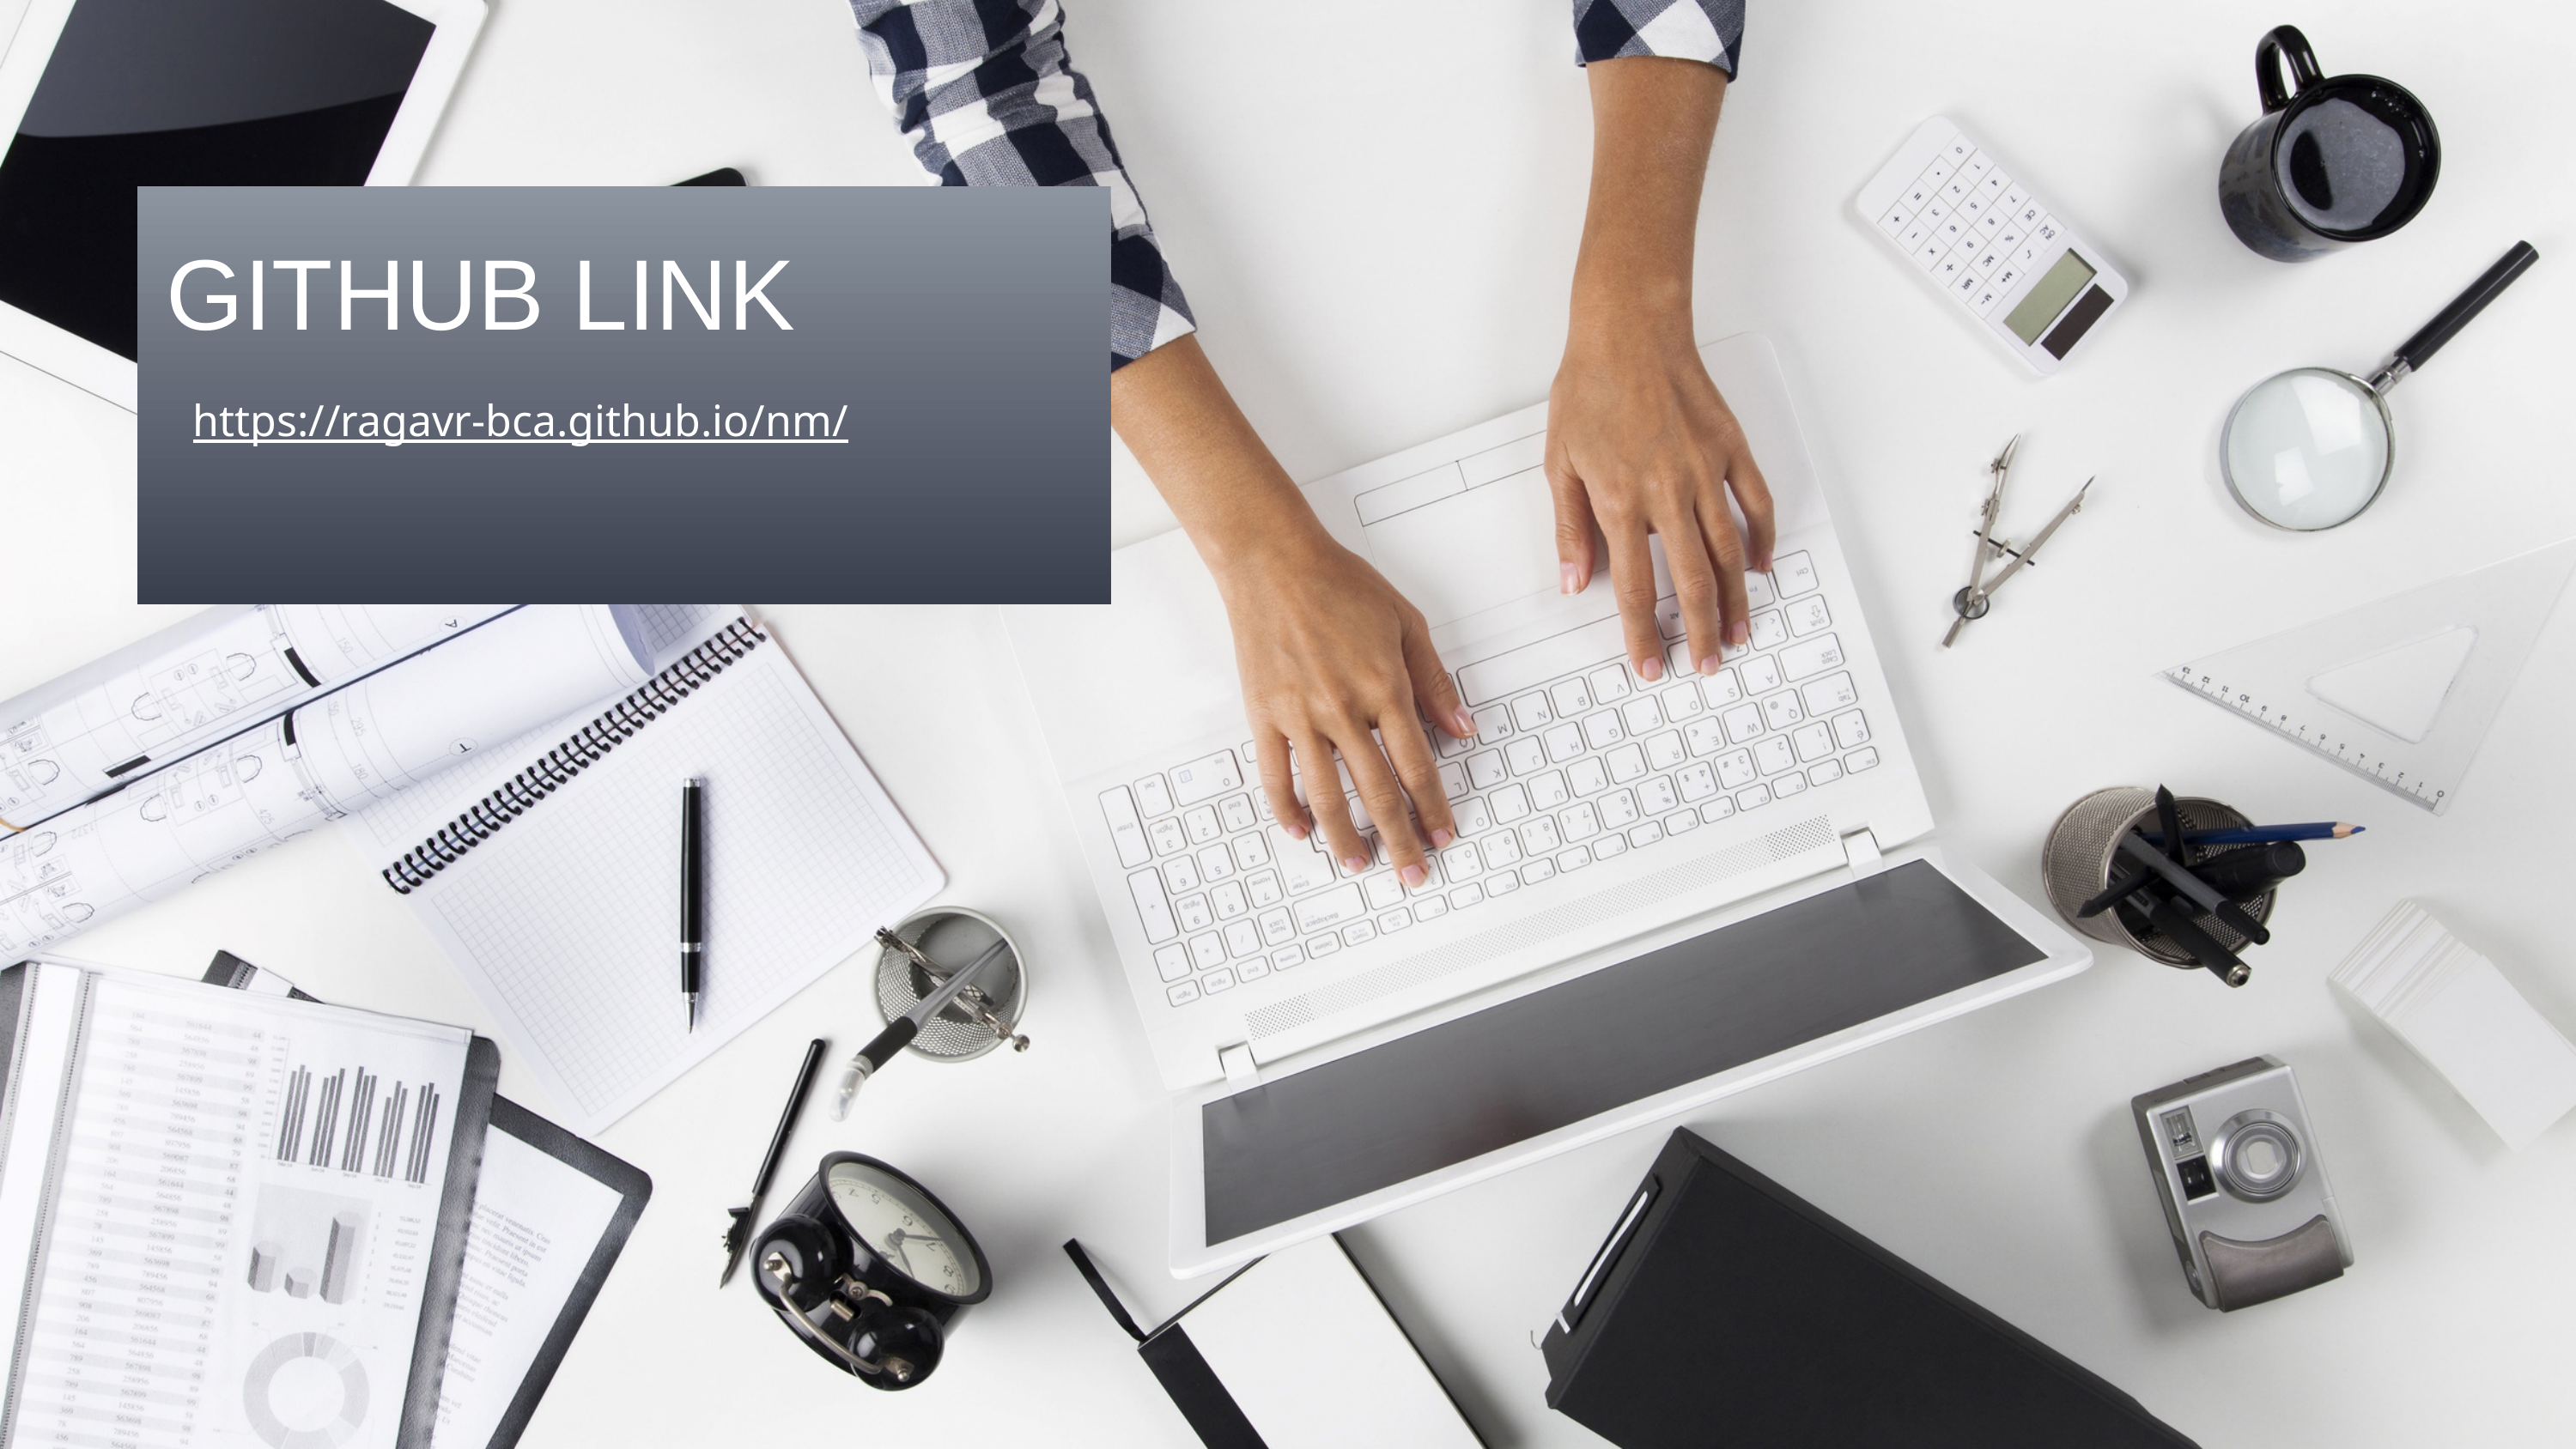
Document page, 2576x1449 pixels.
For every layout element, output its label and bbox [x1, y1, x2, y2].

text_box [0, 0, 2576, 1449]
text_box [137, 185, 1111, 605]
